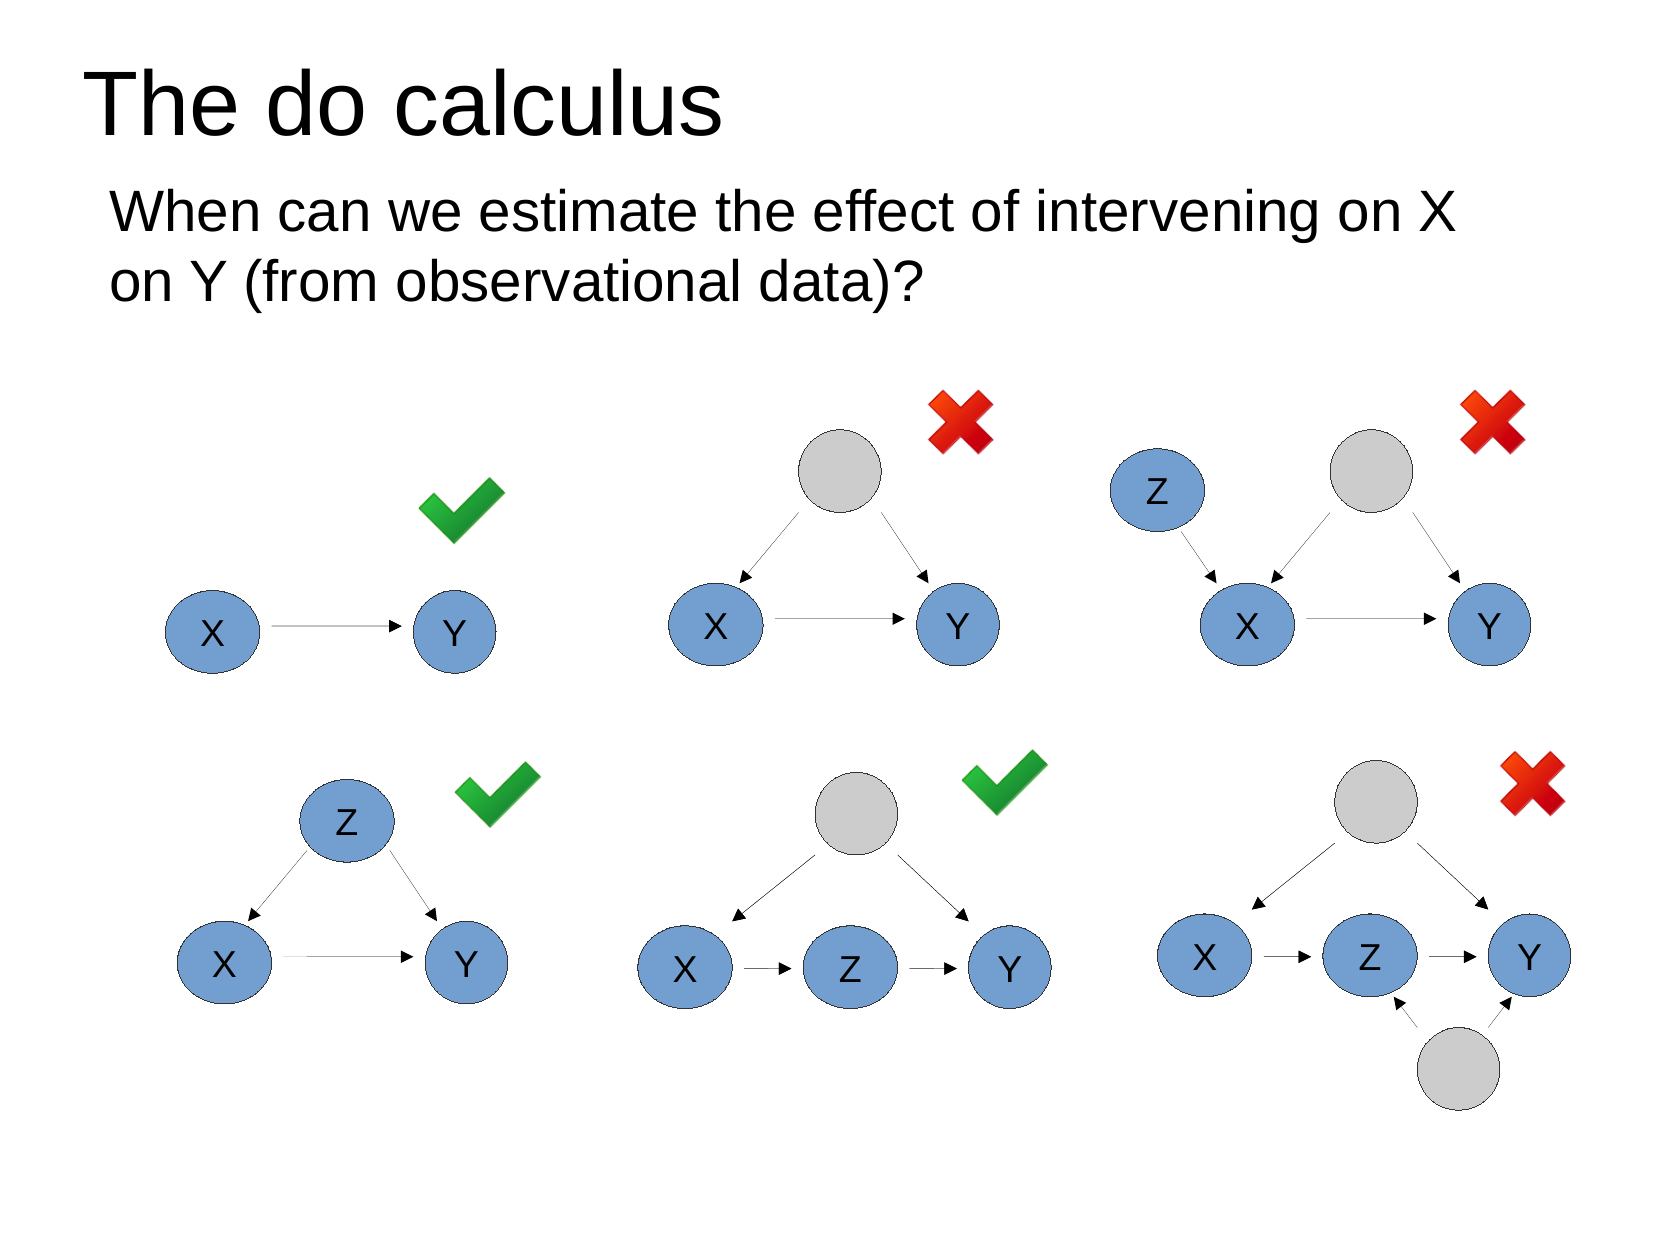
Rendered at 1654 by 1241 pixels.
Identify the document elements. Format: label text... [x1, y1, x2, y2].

text_box [1393, 996, 1418, 1028]
text_box X [637, 925, 733, 1009]
picture [904, 365, 1016, 478]
text_box Z [803, 925, 898, 1009]
text_box X [668, 583, 764, 666]
text_box [271, 619, 402, 633]
text_box [283, 950, 414, 963]
text_box Y [1488, 913, 1571, 997]
text_box Y [413, 590, 497, 674]
text_box [744, 962, 792, 975]
picture [401, 448, 520, 568]
text_box Y [968, 925, 1052, 1009]
text_box [798, 429, 882, 513]
text_box [1252, 843, 1335, 910]
text_box [897, 854, 969, 922]
picture [1476, 727, 1588, 839]
text_box [1271, 512, 1331, 584]
text_box [1429, 950, 1477, 964]
text_box X [1157, 913, 1252, 997]
text_box Z [1322, 913, 1418, 997]
text_box [1417, 1027, 1500, 1111]
text_box Y [1448, 583, 1531, 666]
picture [436, 731, 556, 851]
text_box [1330, 429, 1413, 513]
picture [1436, 365, 1548, 478]
text_box [1488, 996, 1512, 1028]
text_box [1417, 843, 1489, 910]
text_box [1412, 512, 1461, 584]
text_box [1263, 950, 1312, 964]
text_box X [165, 590, 260, 674]
text_box [774, 612, 905, 625]
text_box When can we estimate the effect of intervening on X on Y (from observational data)? [94, 165, 1512, 311]
text_box [732, 854, 816, 922]
text_box [881, 512, 929, 584]
text_box X [177, 921, 272, 1004]
text_box [739, 512, 799, 584]
text_box Z [1110, 448, 1205, 532]
text_box Z [299, 779, 395, 863]
text_box The do calculus [82, 11, 1571, 296]
text_box [1181, 531, 1217, 584]
text_box [389, 850, 438, 922]
text_box [248, 850, 308, 922]
text_box Y [916, 583, 1000, 666]
text_box Y [425, 921, 508, 1004]
text_box [909, 962, 957, 975]
text_box [1306, 612, 1437, 625]
text_box X [1200, 583, 1295, 666]
text_box [815, 772, 898, 855]
text_box [1334, 760, 1418, 844]
picture [944, 720, 1064, 839]
